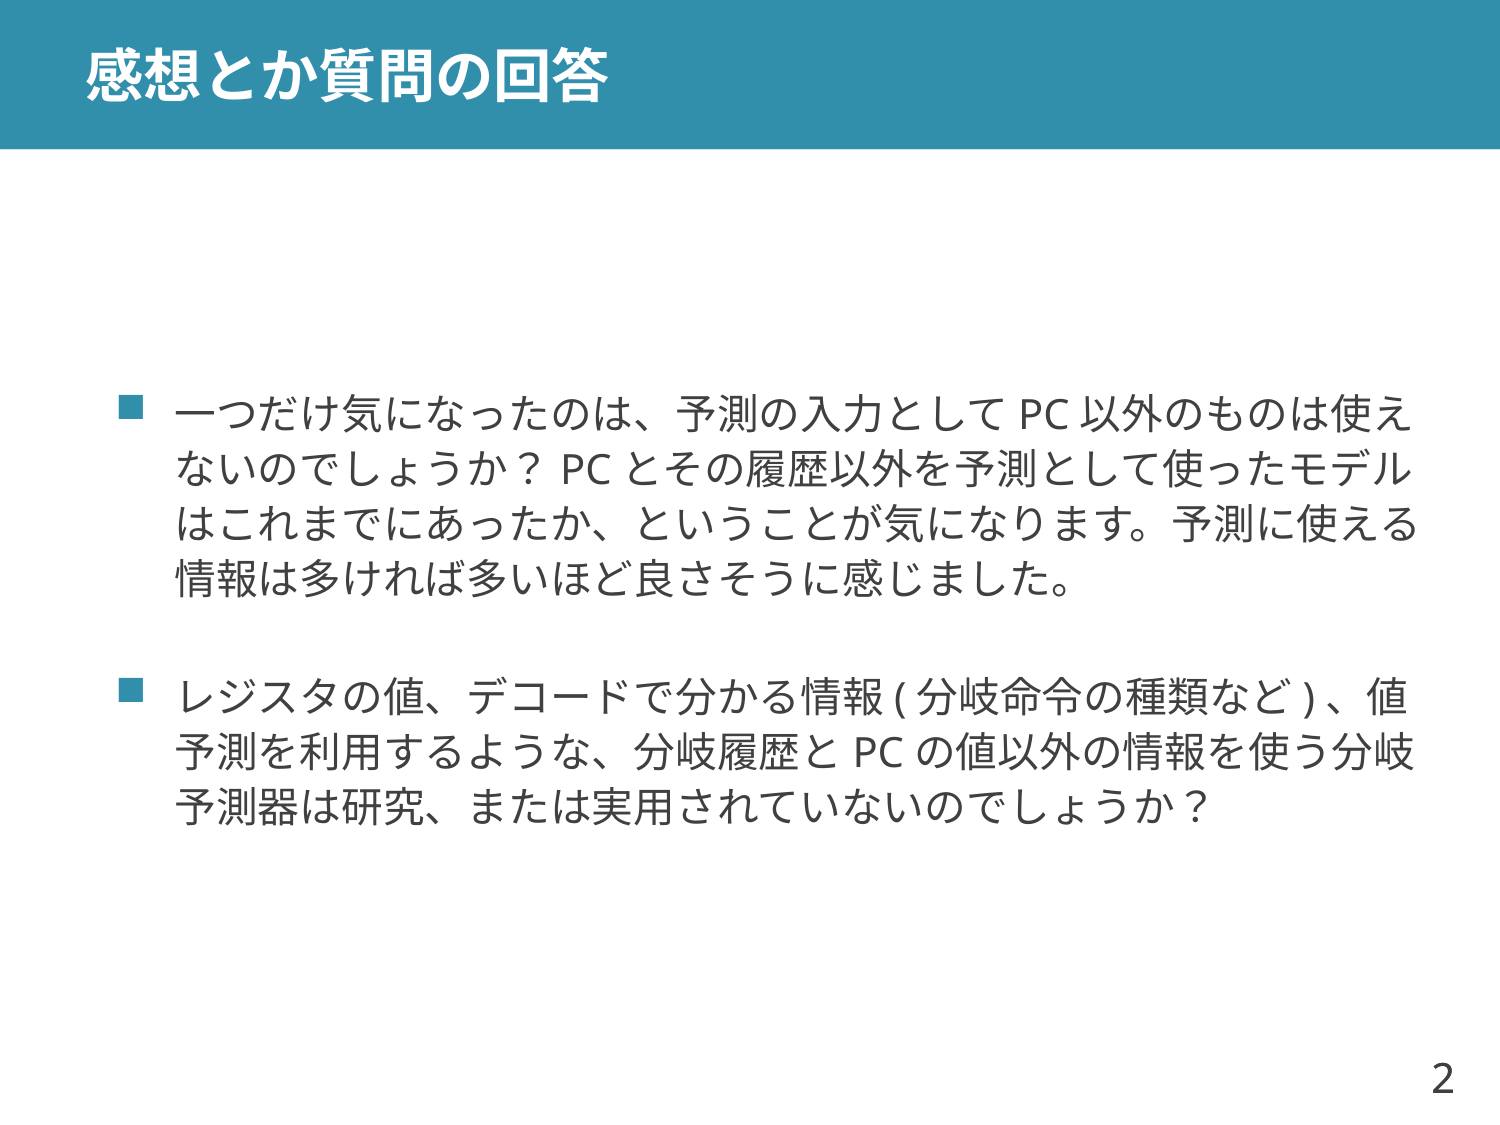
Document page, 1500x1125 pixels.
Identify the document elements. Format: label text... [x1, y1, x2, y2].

title 感想とか質問の回答 [70, 0, 1500, 150]
list 一つだけ気になったのは、予測の入力としてPC以外のものは使えないのでしょうか？PCとその履歴以外を予測として使ったモデルはこれまでにあったか、ということが気になります。予測に使える情報は多ければ多いほど良さそうに感じました。 レジスタの値、デコードで分かる情報(分岐命令の種類など)、値予測を利用するような、分岐履歴とPCの値以外の情報を使う分岐予測器は研究、または実用されていないのでしょうか？ [100, 178, 1459, 1036]
